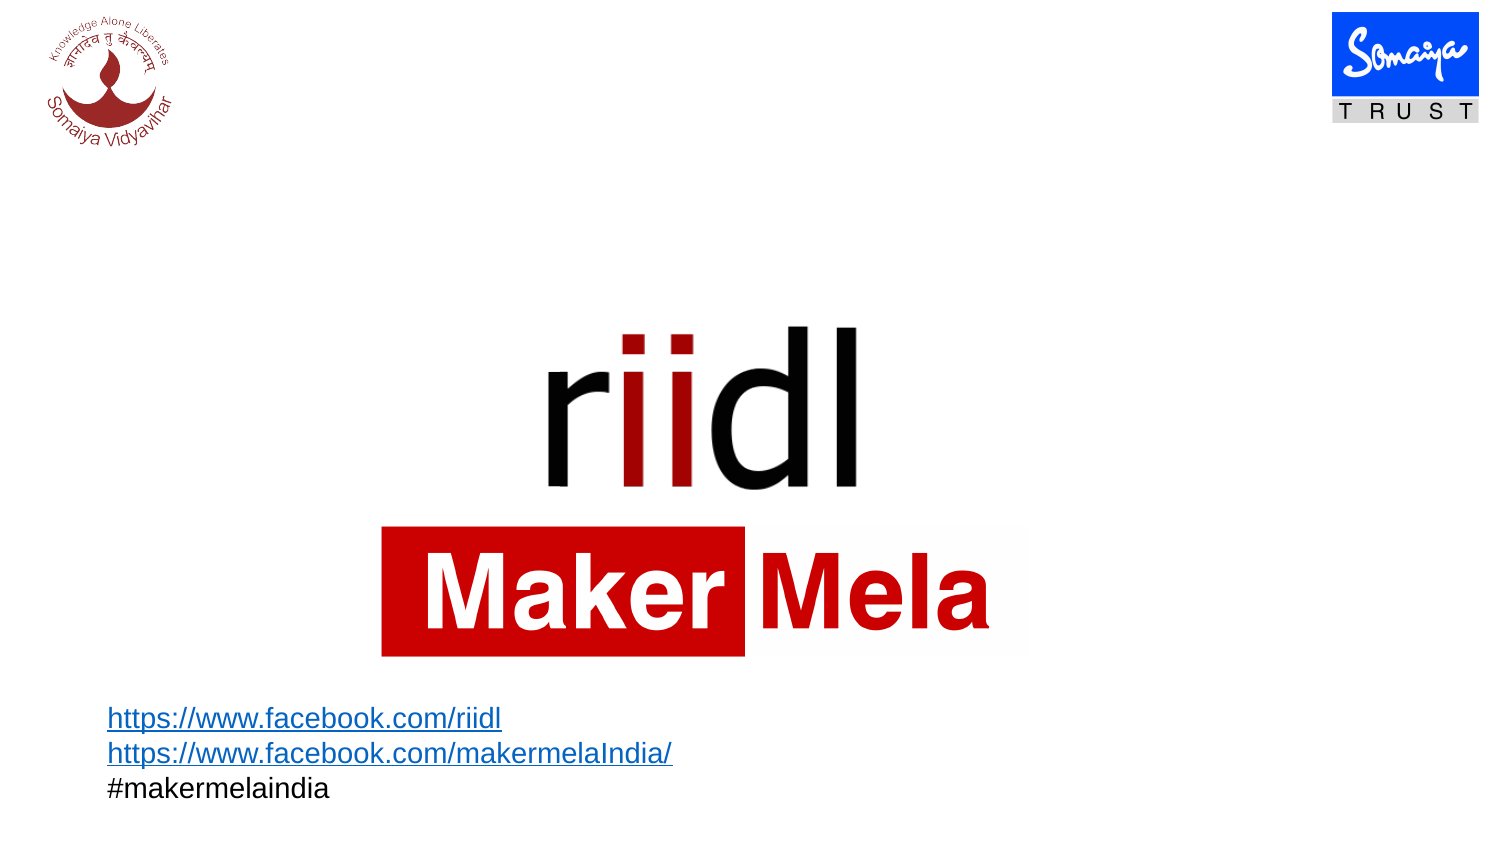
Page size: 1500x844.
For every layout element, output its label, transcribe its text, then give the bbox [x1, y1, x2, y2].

text_box https://www.facebook.com/riidl https://www.facebook.com/makermelaIndia/ #makermelaindia [92, 684, 1317, 827]
picture [0, 0, 235, 187]
picture [1331, 12, 1480, 123]
picture [381, 234, 1028, 657]
